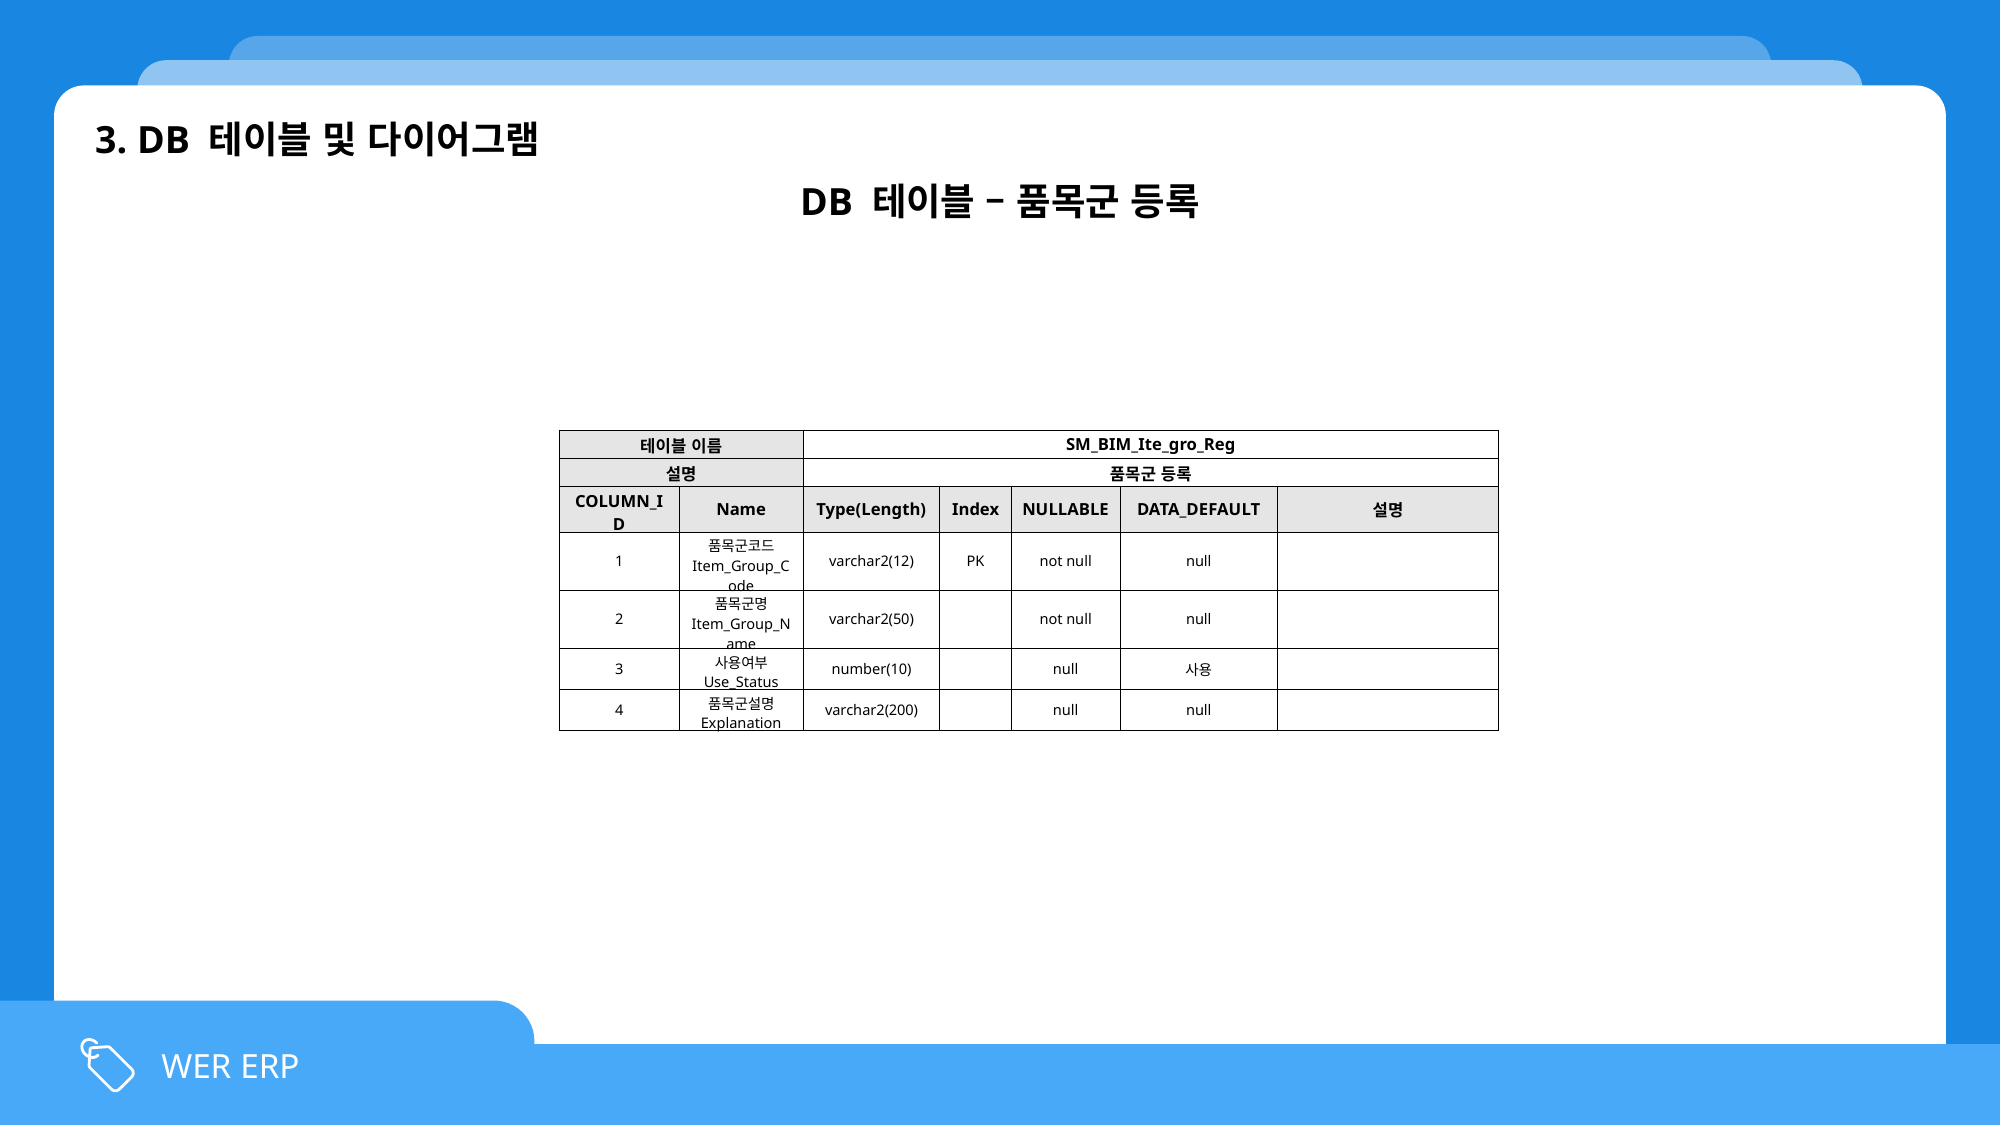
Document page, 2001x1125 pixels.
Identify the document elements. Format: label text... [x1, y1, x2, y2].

table_cell Name [680, 487, 803, 532]
table_cell [1278, 649, 1498, 689]
table_cell not null [1012, 591, 1120, 648]
table_cell DATA_DEFAULT [1121, 487, 1277, 532]
table_cell [940, 591, 1011, 648]
table_cell varchar2(200) [804, 690, 939, 730]
text_box [53, 84, 1947, 1000]
table_cell 품목군명 Item_Group_Name [680, 591, 803, 648]
table_cell 2 [560, 591, 679, 648]
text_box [0, 1000, 2000, 1125]
table_cell Type(Length) [804, 487, 939, 532]
table_cell null [1012, 690, 1120, 730]
table_cell 설명 [560, 459, 803, 486]
text_box [136, 59, 1864, 84]
text_box [228, 34, 1772, 59]
table_cell 3 [560, 649, 679, 689]
table_cell [940, 649, 1011, 689]
table_cell varchar2(12) [804, 533, 939, 590]
table_cell 사용여부 Use_Status [680, 649, 803, 689]
table_cell 사용 [1121, 649, 1277, 689]
table_cell PK [940, 533, 1011, 590]
table_cell null [1121, 533, 1277, 590]
table_cell not null [1012, 533, 1120, 590]
table_cell 품목군 등록 [804, 459, 1498, 486]
table_cell [1278, 591, 1498, 648]
text_box DB 테이블 – 품목군 등록 [738, 170, 1262, 231]
table_cell NULLABLE [1012, 487, 1120, 532]
text_box 3. DB 테이블 및 다이어그램 [80, 108, 604, 169]
table_cell null [1012, 649, 1120, 689]
table_cell 1 [560, 533, 679, 590]
table_cell [940, 690, 1011, 730]
table_cell COLUMN_ID [560, 487, 679, 532]
table_cell null [1121, 591, 1277, 648]
table_cell null [1121, 690, 1277, 730]
table_header SM_BIM_Ite_gro_Reg [804, 431, 1498, 458]
table_header 테이블 이름 [560, 431, 803, 458]
table_cell [1278, 690, 1498, 730]
table_cell number(10) [804, 649, 939, 689]
table_cell 품목군코드 Item_Group_Code [680, 533, 803, 590]
table_cell Index [940, 487, 1011, 532]
table_cell varchar2(50) [804, 591, 939, 648]
table_cell [1278, 533, 1498, 590]
table_cell 설명 [1278, 487, 1498, 532]
table_cell 4 [560, 690, 679, 730]
table_cell 품목군설명 Explanation [680, 690, 803, 730]
